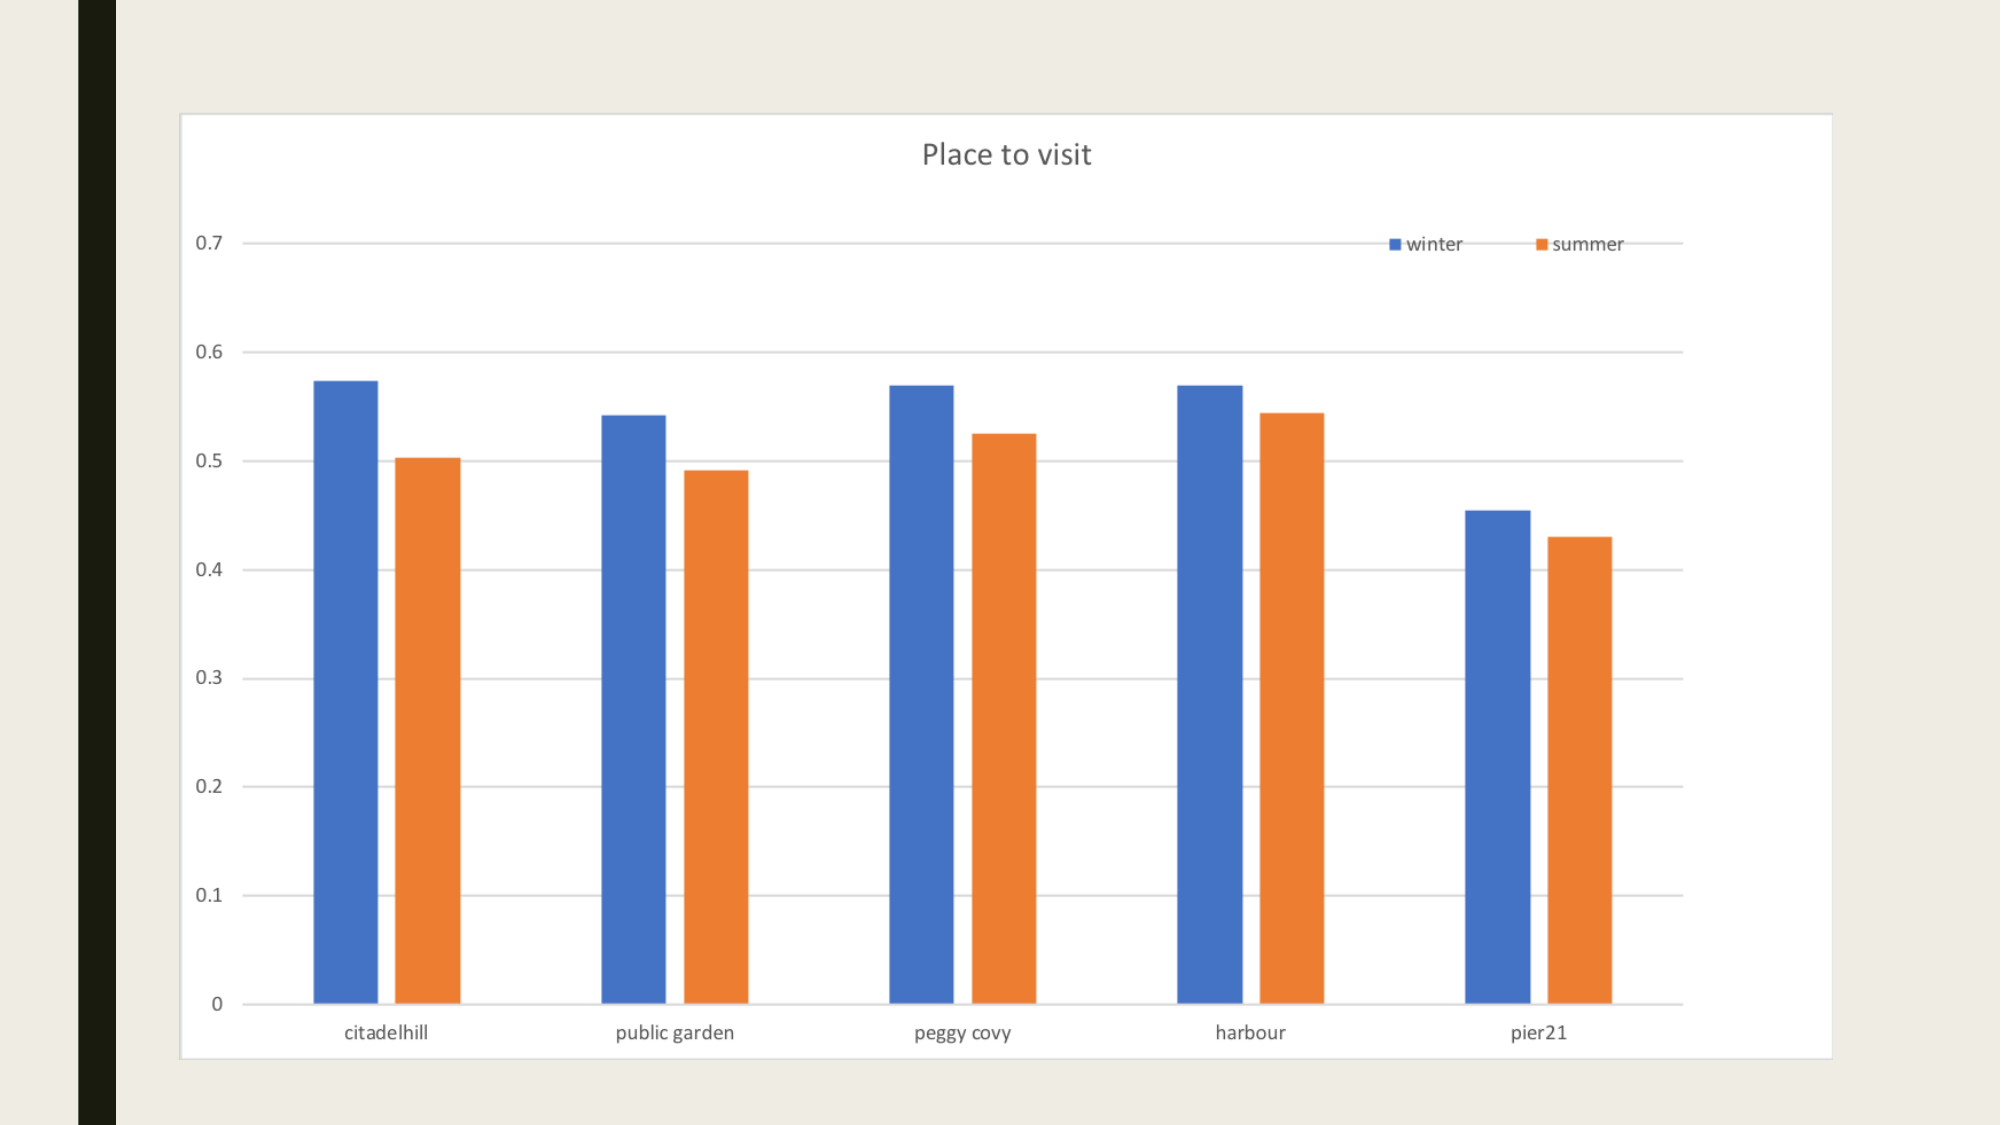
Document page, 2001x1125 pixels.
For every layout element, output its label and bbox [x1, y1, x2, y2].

list [178, 112, 1833, 1060]
